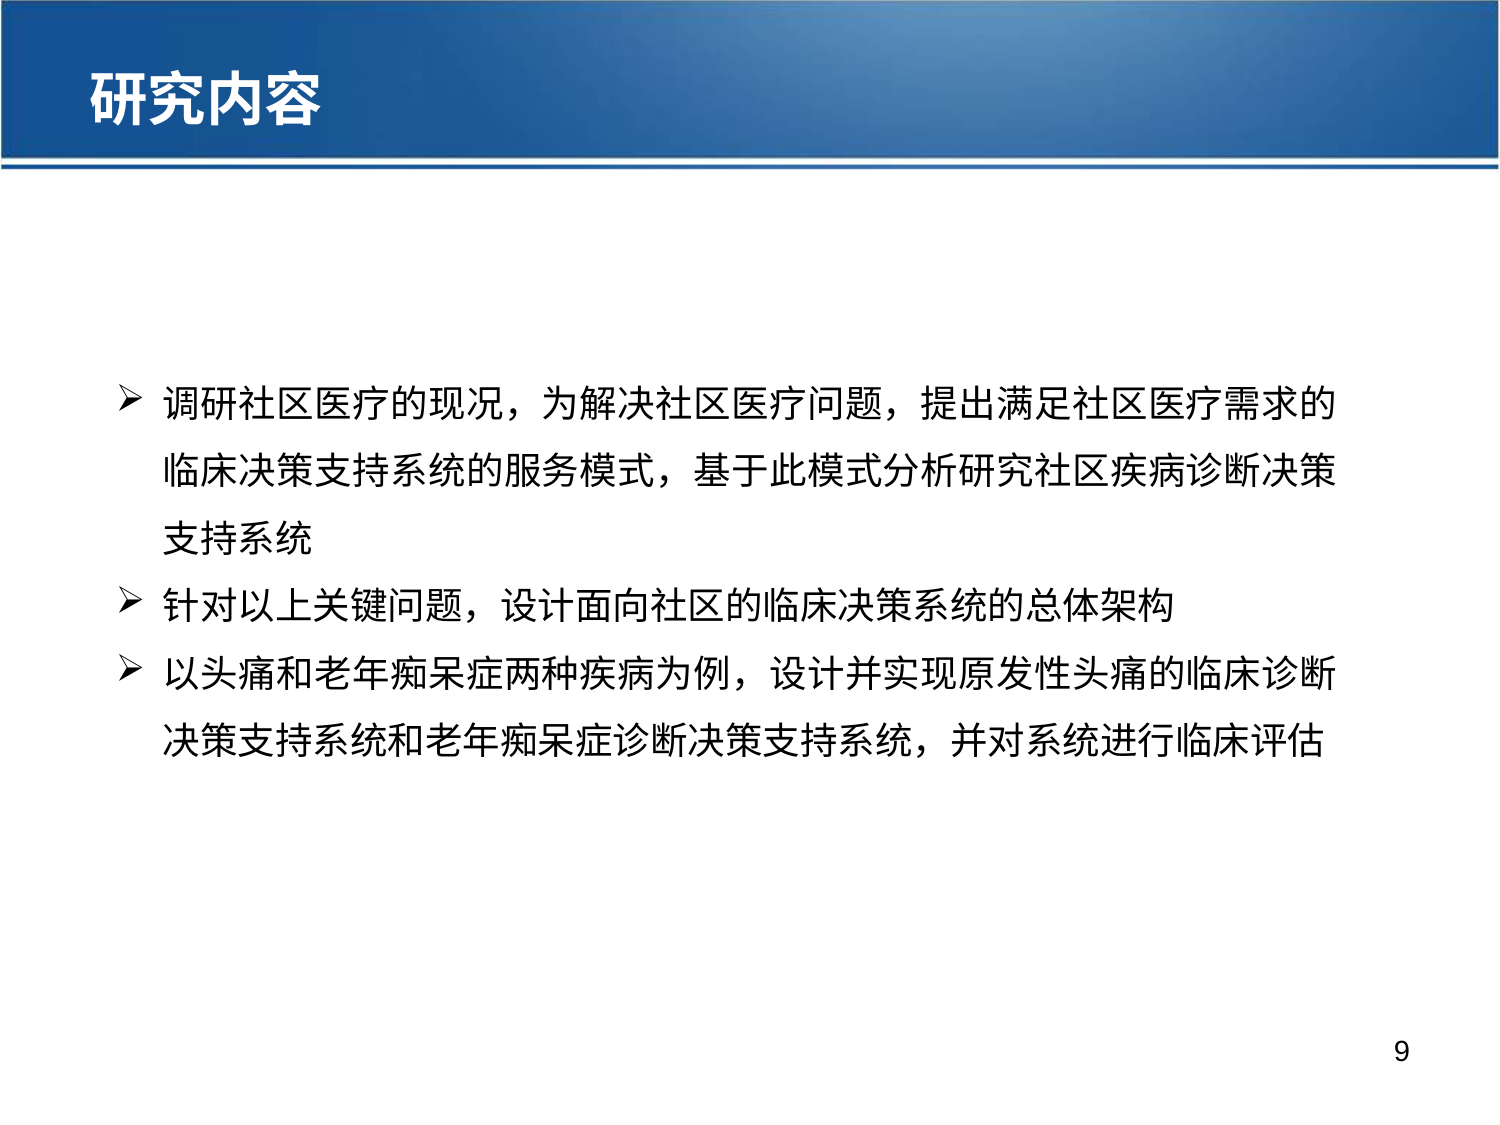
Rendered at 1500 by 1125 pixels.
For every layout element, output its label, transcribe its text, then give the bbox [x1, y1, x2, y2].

text_box 研究内容 [74, 54, 1425, 151]
slide_number 9 [1074, 1024, 1426, 1103]
picture [0, 0, 1500, 1125]
text_box 调研社区医疗的现况，为解决社区医疗问题，提出满足社区医疗需求的临床决策支持系统的服务模式，基于此模式分析研究社区疾病诊断决策支持系统 针对以上关键问题，设计面向社区的临床决策系统的总体架构 以头痛和老年痴呆症两种疾病为例，设计并实现原发性头痛的临床诊断决策支持系统和老年痴呆症诊断决策支持系统，并对系统进行临床评估 [101, 349, 1354, 770]
